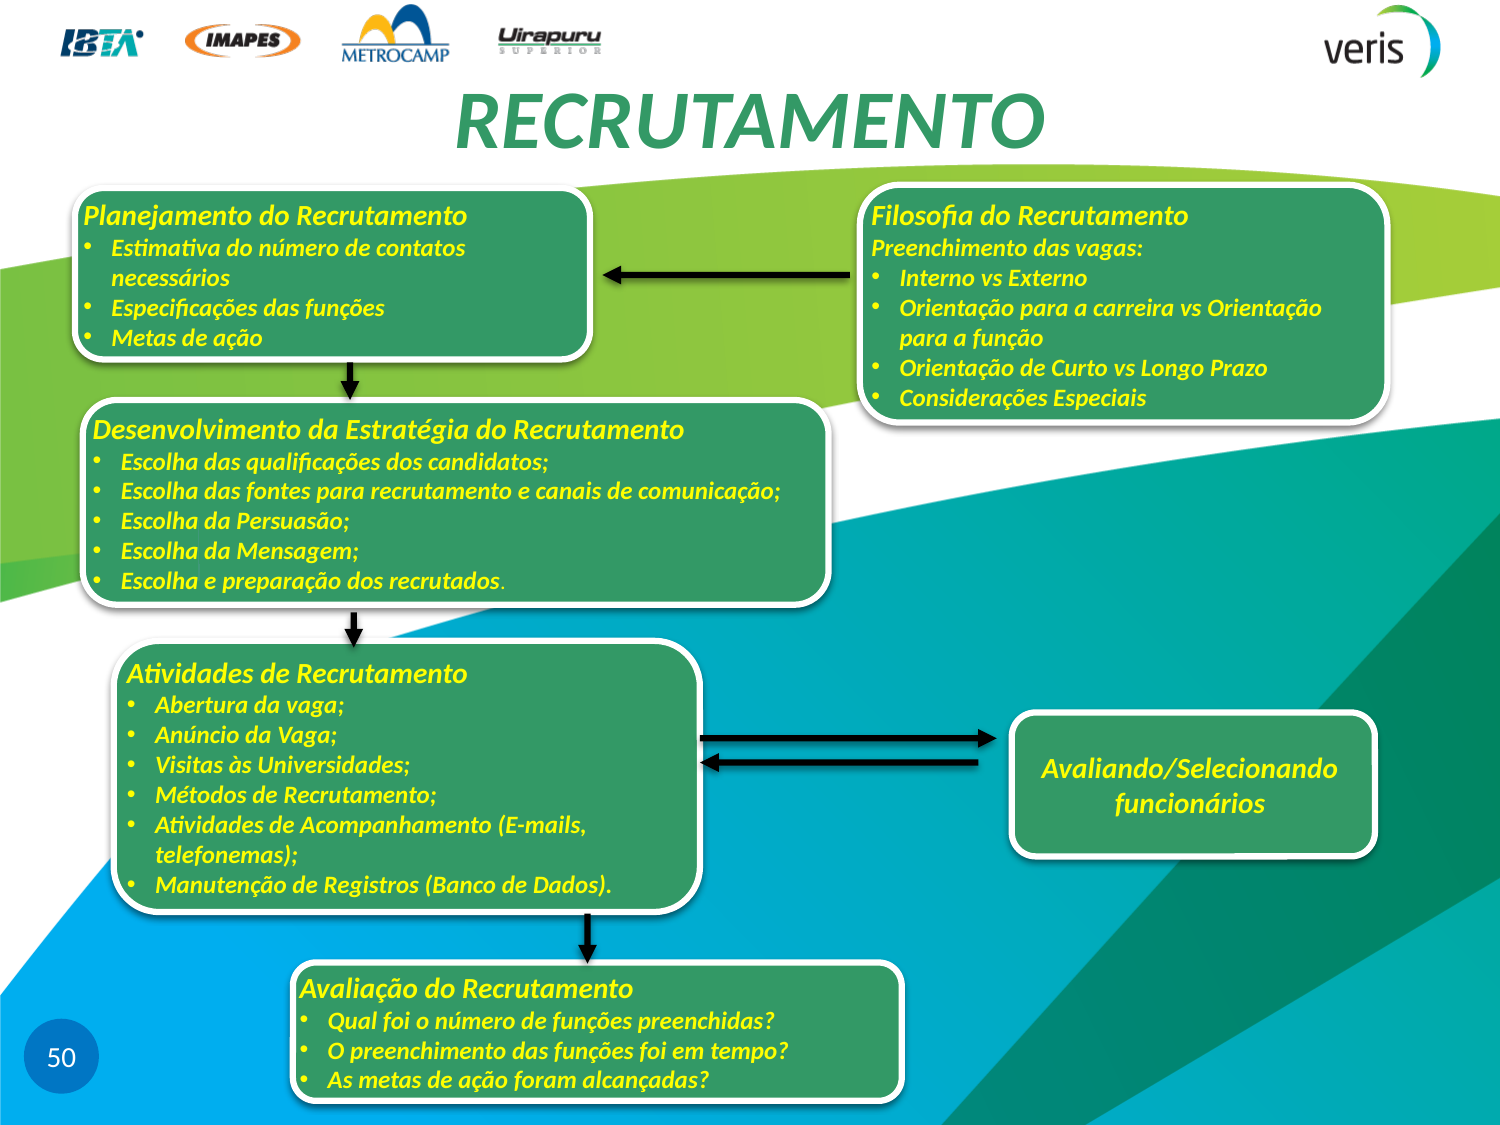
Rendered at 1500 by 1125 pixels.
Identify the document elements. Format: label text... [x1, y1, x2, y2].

text_box Desenvolvimento da Estratégia do Recrutamento Escolha das qualificações dos candidatos; Escolha das fontes para recrutamento e canais de comunicação; Escolha da Persuasão; Escolha da Mensagem; Escolha e preparação dos recrutados. [79, 396, 832, 608]
text_box Avaliação do Recrutamento Qual foi o número de funções preenchidas? O preenchimento das funções foi em tempo? As metas de ação foram alcançadas? [289, 959, 905, 1104]
picture [0, 0, 1500, 37]
text_box Planejamento do Recrutamento Estimativa do número de contatos necessários Especificações das funções Metas de ação [71, 184, 594, 363]
picture [0, 200, 1500, 1125]
slide_number 50 [23, 1018, 99, 1094]
text_box [340, 362, 360, 400]
text_box [578, 913, 597, 964]
title RECRUTAMENTO [0, 37, 1500, 200]
text_box Avaliando/Selecionando funcionários [1008, 709, 1379, 860]
text_box [602, 265, 850, 285]
text_box [344, 612, 364, 648]
text_box Atividades de Recrutamento Abertura da vaga; Anúncio da Vaga; Visitas às Universidades; Métodos de Recrutamento; Atividades de Acompanhamento (E-mails, telefonemas); Manutenção de Registros (Banco de Dados). [110, 637, 704, 916]
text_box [699, 737, 998, 763]
text_box Filosofia do Recrutamento Preenchimento das vagas: Interno vs Externo Orientação para a carreira vs Orientação para a função Orientação de Curto vs Longo Prazo Considerações Especiais [856, 181, 1391, 426]
